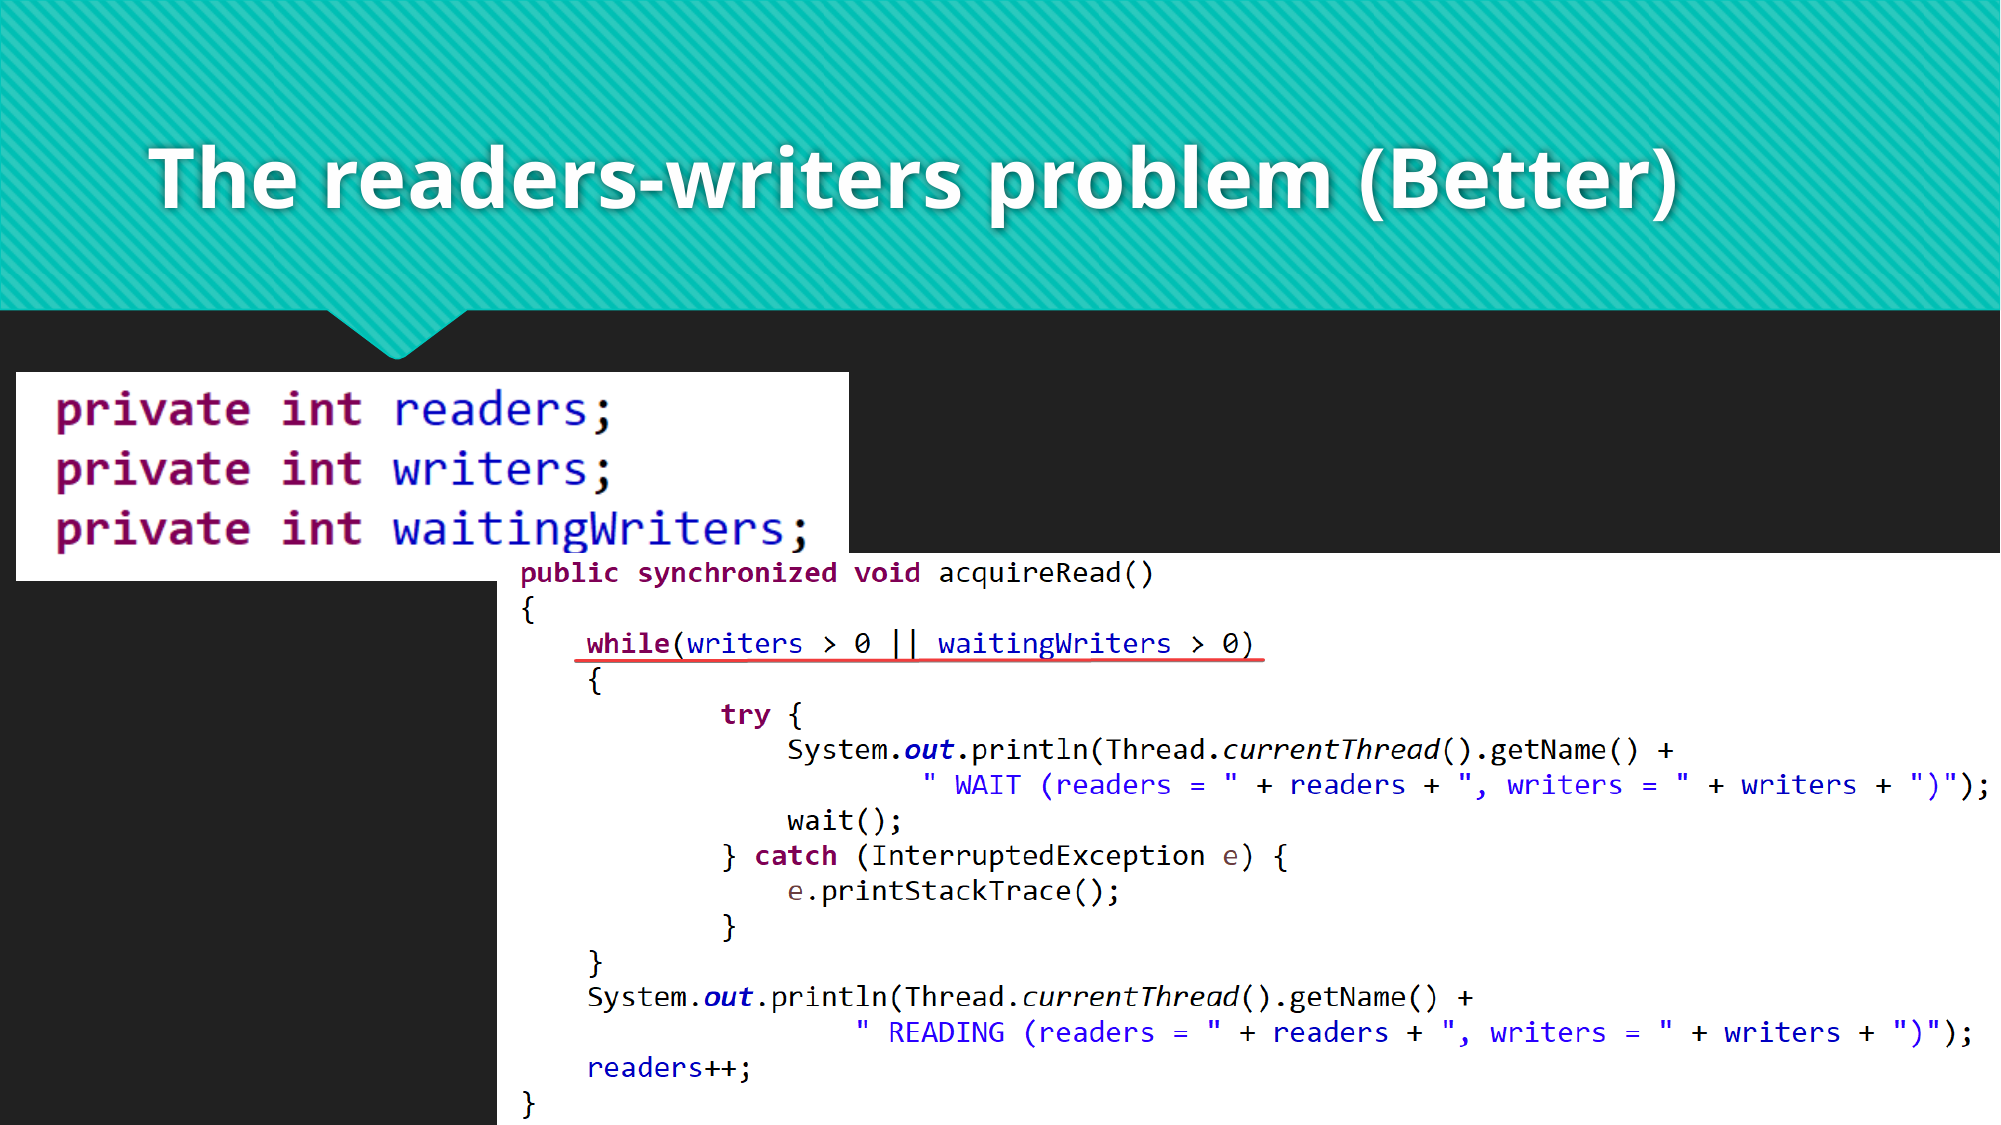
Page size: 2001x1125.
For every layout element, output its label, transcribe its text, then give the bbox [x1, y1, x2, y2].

picture [15, 372, 2000, 1125]
title The readers-writers problem (Better) [132, 73, 1868, 233]
